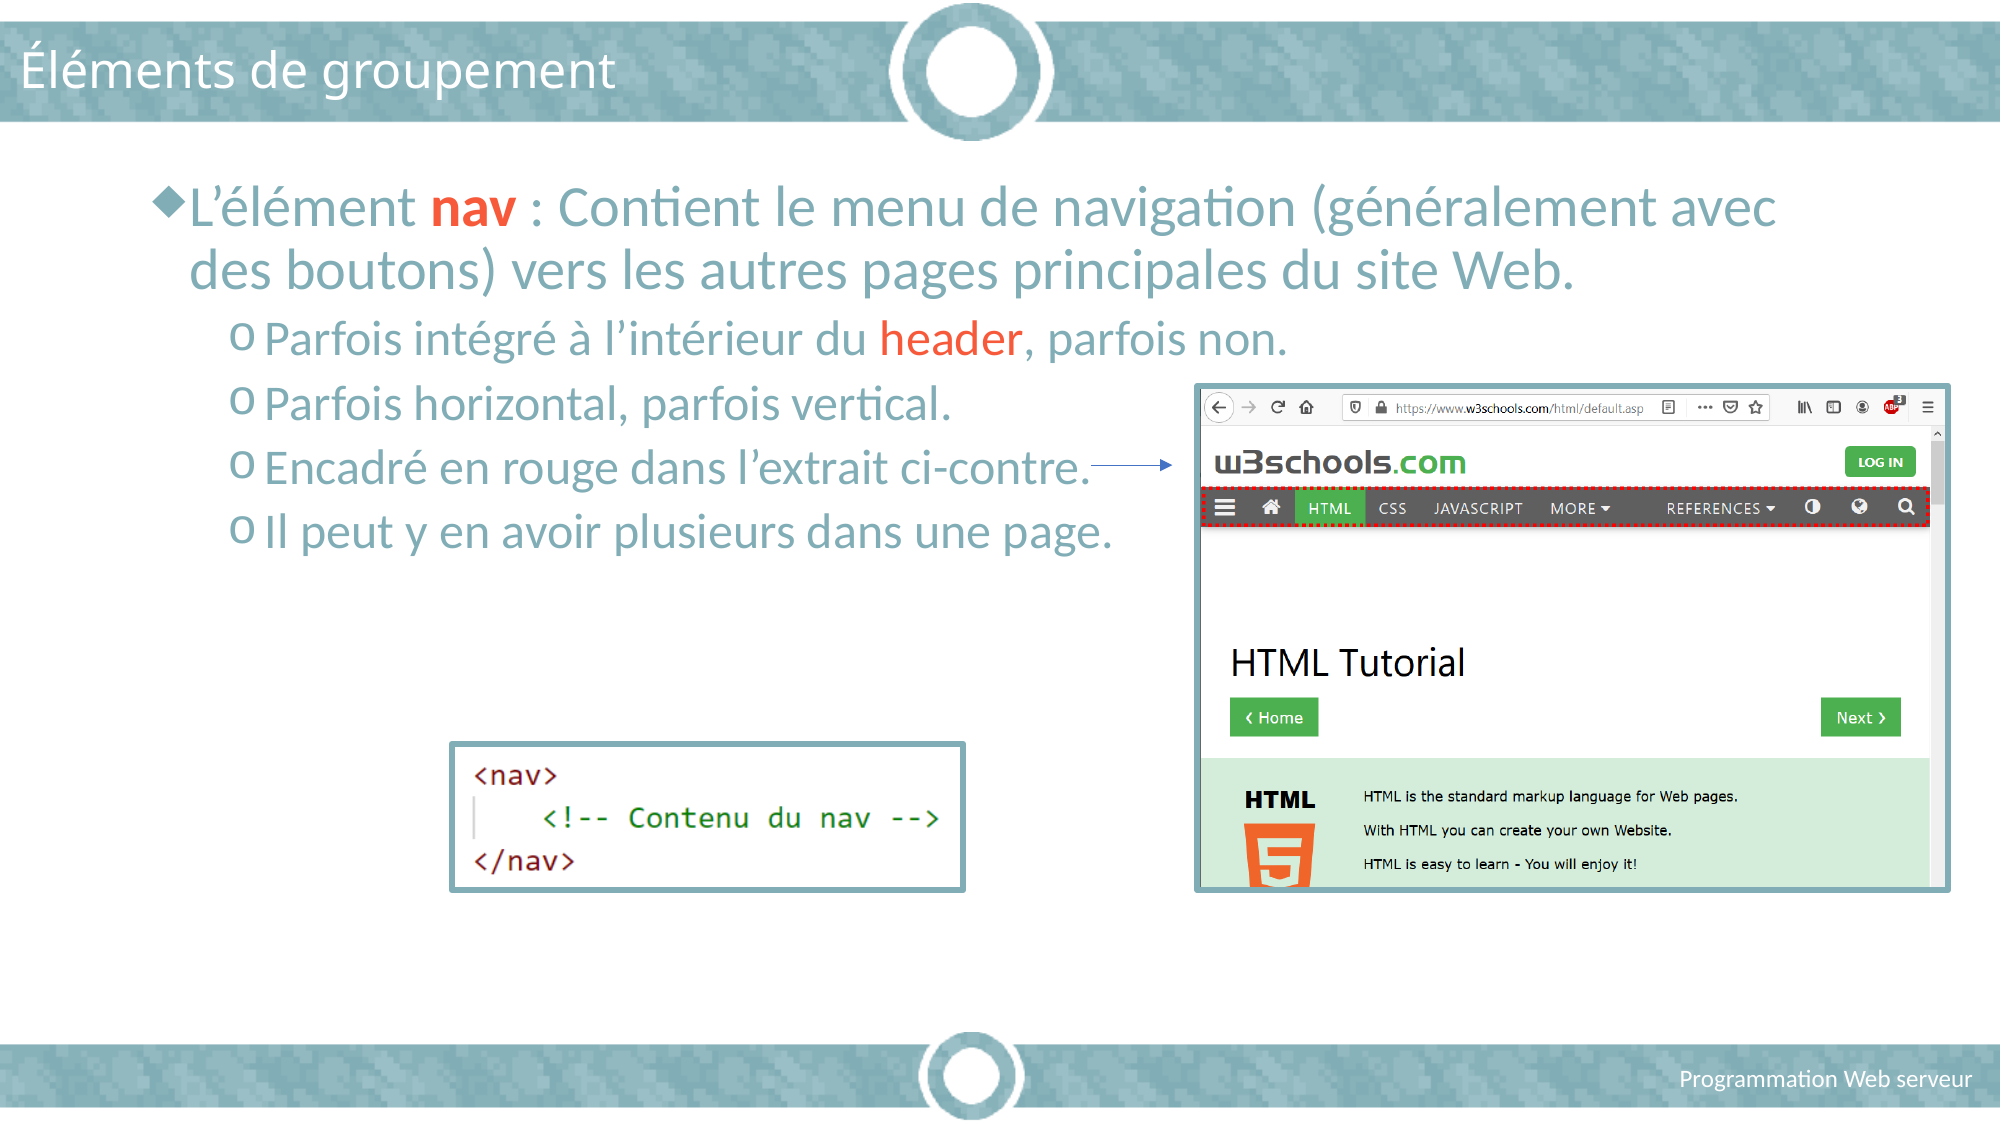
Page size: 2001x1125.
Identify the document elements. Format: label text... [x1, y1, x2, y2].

picture [0, 1032, 2000, 1122]
picture [0, 3, 2000, 141]
picture [454, 746, 960, 887]
list L’élément nav : Contient le menu de navigation (généralement avec des boutons) vers les autres pages principales du site Web. Parfois intégré à l’intérieur du header, parfois non. Parfois horizontal, parfois vertical. Encadré en rouge dans l’extrait ci-contre. Il peut y en avoir plusieurs dans une page. [137, 168, 1863, 1014]
picture [1200, 388, 1945, 887]
title Éléments de groupement [4, 22, 884, 123]
